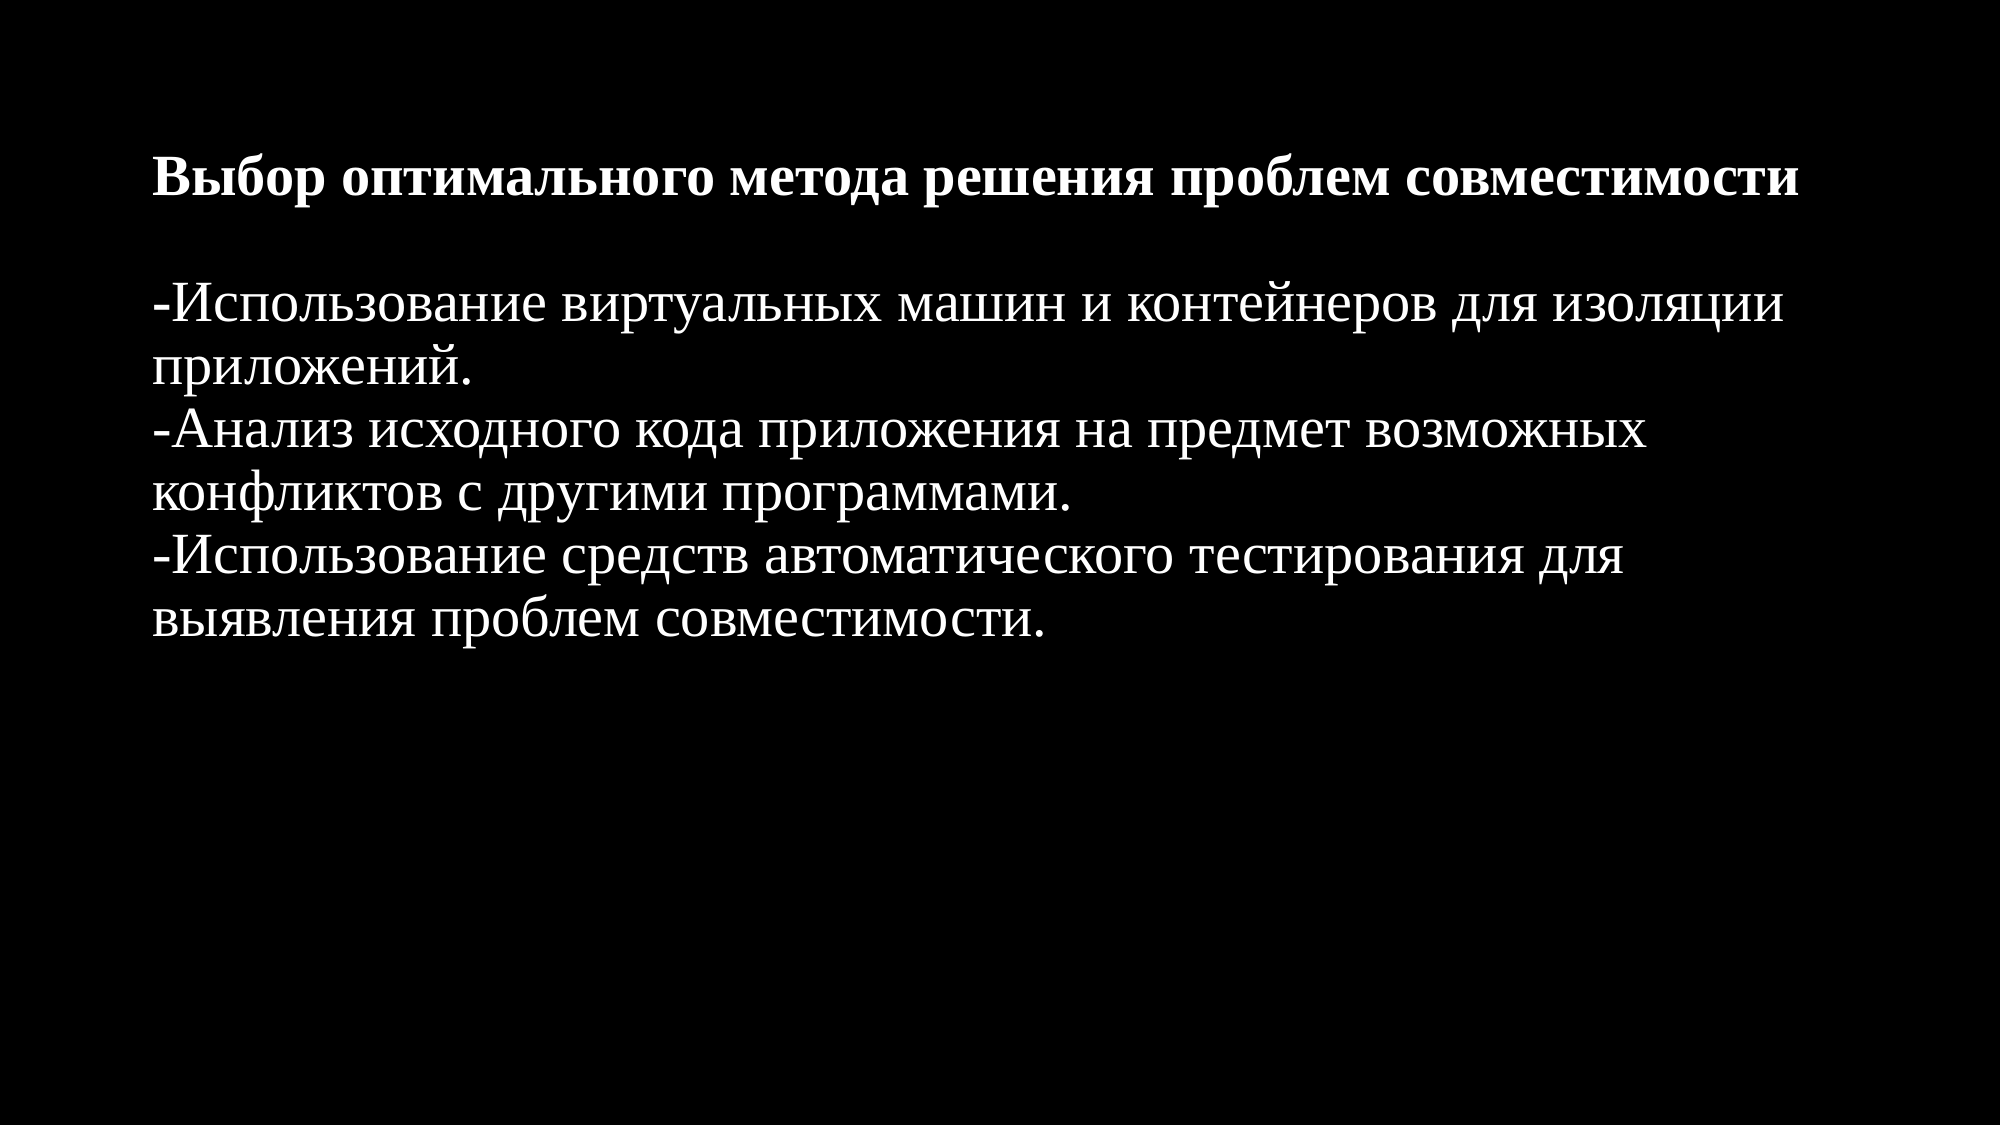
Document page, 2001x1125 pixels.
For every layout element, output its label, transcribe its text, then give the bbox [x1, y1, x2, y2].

title Выбор оптимального метода решения проблем совместимости -Использование виртуальных машин и контейнеров для изоляции приложений. -Анализ исходного кода приложения на предмет возможных конфликтов с другими программами. -Использование средств автоматического тестирования для выявления проблем совместимости. [137, 59, 1863, 735]
